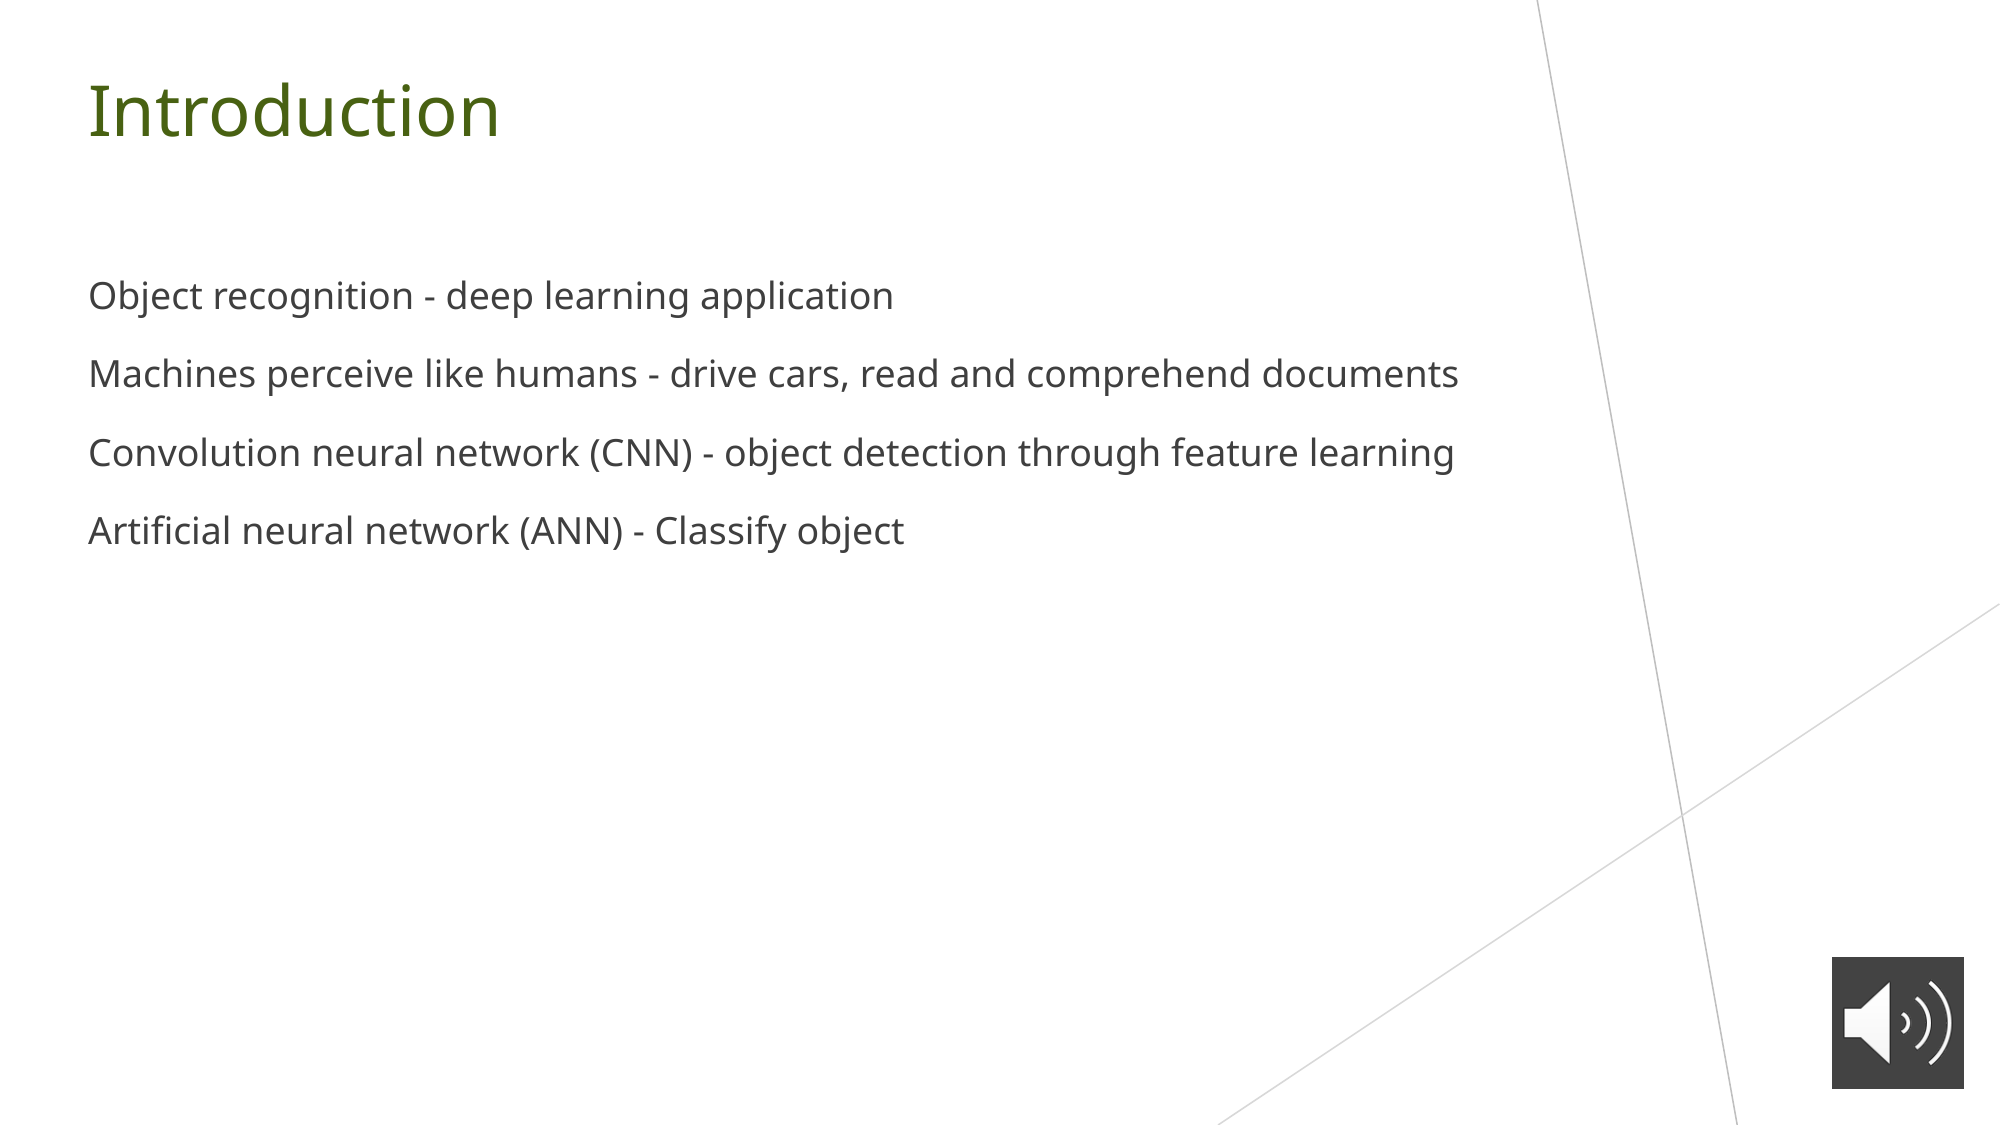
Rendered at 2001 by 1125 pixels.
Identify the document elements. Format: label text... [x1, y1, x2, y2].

list Object recognition - deep learning application Machines perceive like humans - drive cars, read and comprehend documents Convolution neural network (CNN) - object detection through feature learning Artificial neural network (ANN) - Classify object [68, 252, 1932, 1000]
slide_number 3 [1853, 1019, 1974, 1106]
title Introduction [68, 45, 1932, 171]
picture [1830, 955, 1965, 1090]
